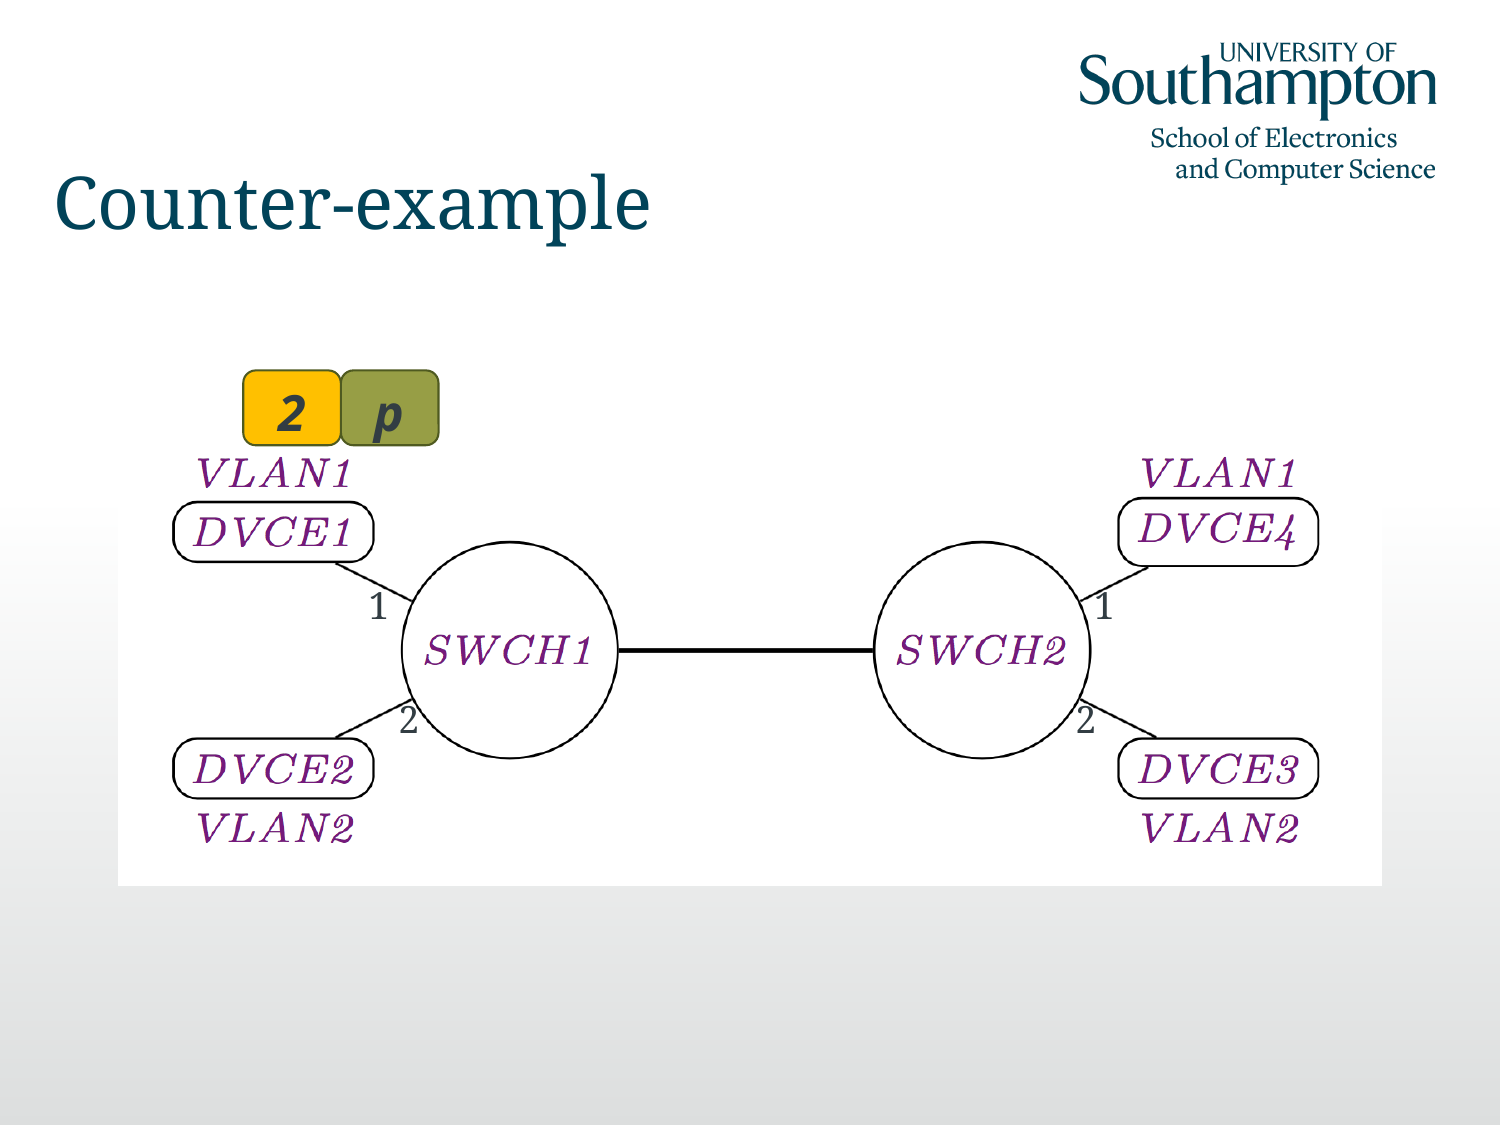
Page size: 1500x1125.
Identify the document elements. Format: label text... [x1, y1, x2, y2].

picture [118, 422, 1382, 886]
picture [1242, 42, 1251, 53]
text_box 2 [243, 370, 341, 420]
text_box p [341, 370, 439, 420]
picture [1080, 42, 1437, 148]
title Counter-example [52, 148, 1448, 256]
picture [1080, 71, 1102, 101]
